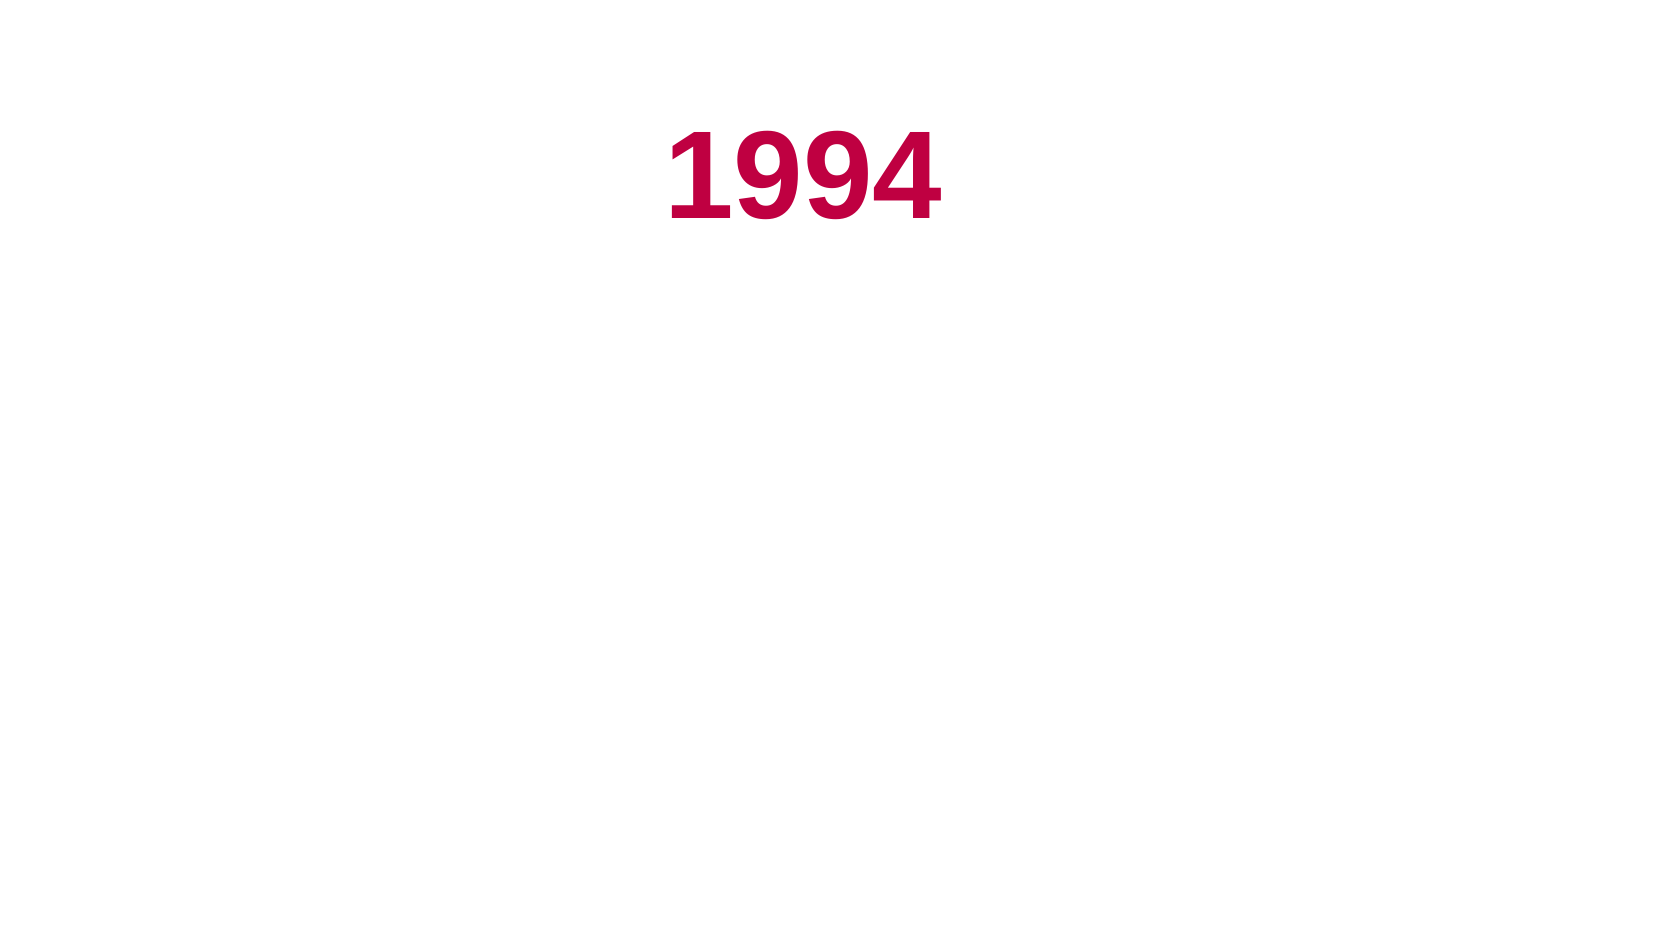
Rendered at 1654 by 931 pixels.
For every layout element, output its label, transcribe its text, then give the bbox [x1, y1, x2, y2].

text_box 1994 [649, 85, 993, 251]
